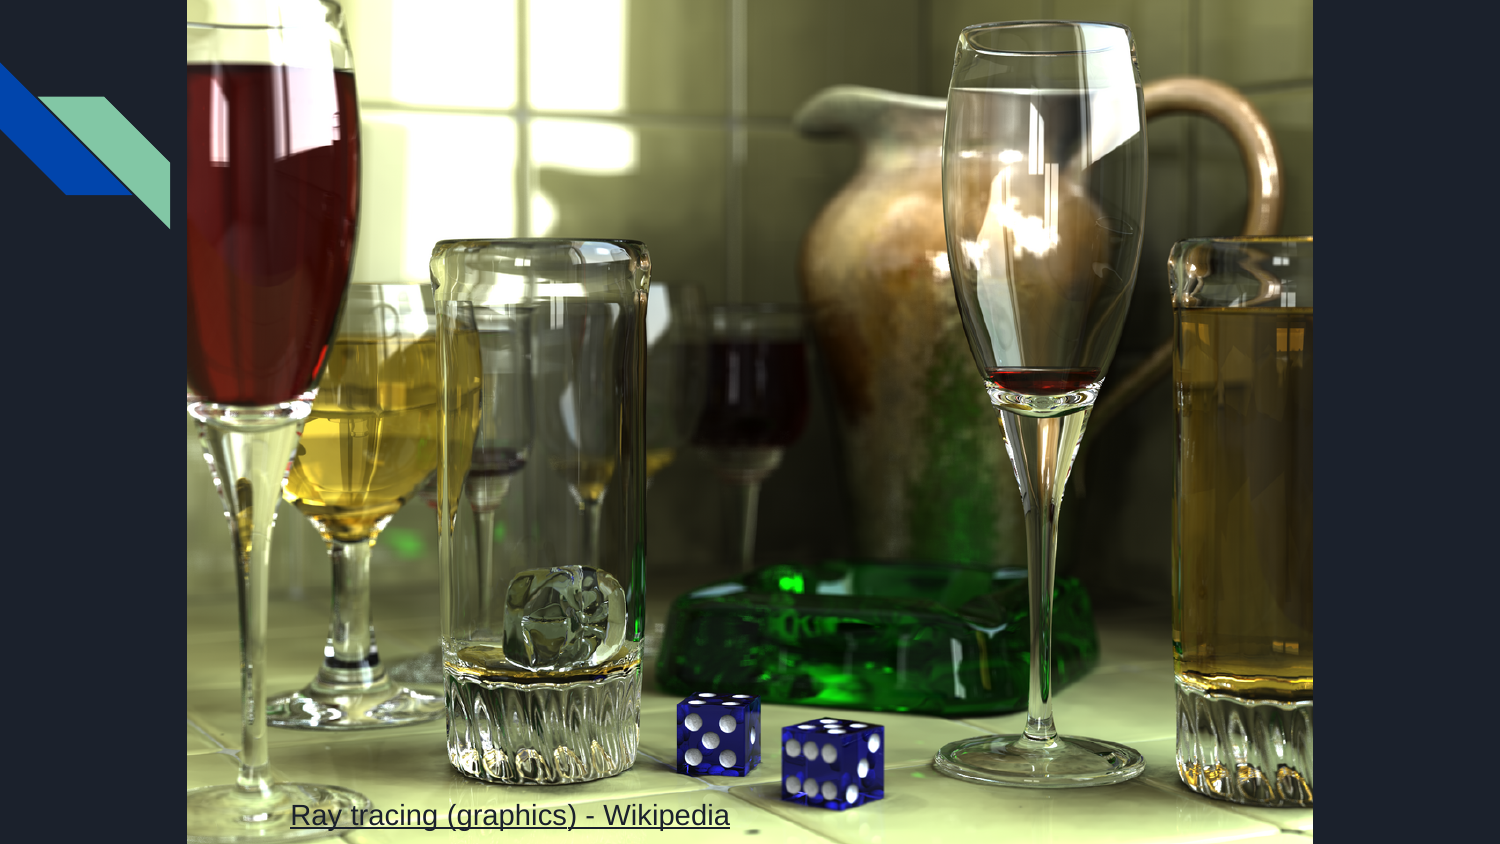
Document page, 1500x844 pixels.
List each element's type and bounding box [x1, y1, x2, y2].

picture [187, 0, 1313, 844]
